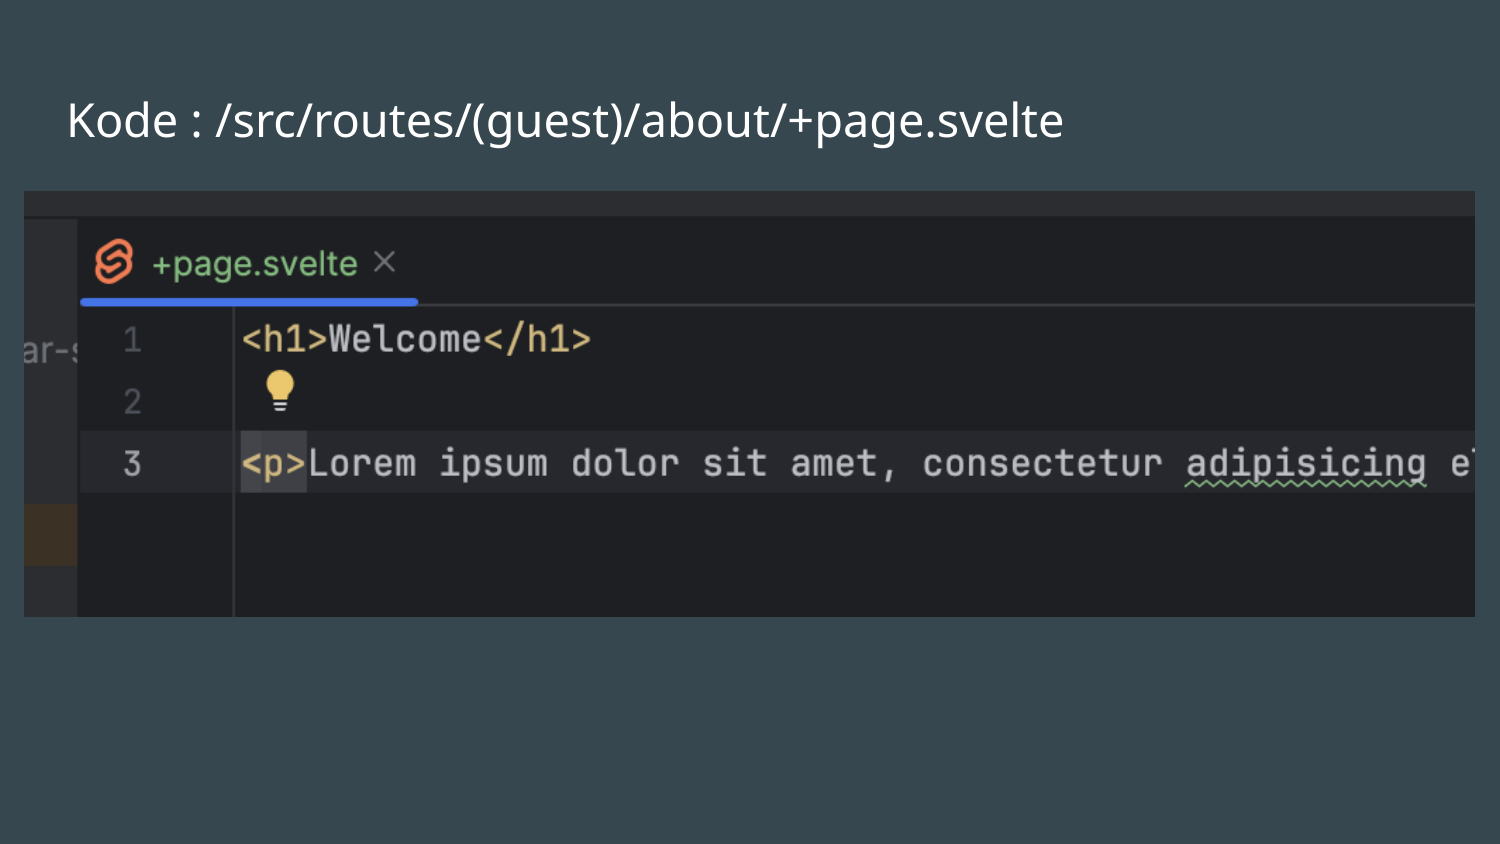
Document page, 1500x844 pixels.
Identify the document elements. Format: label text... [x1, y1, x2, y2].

title Kode : /src/routes/(guest)/about/+page.svelte [51, 72, 1449, 167]
picture [24, 191, 1476, 618]
